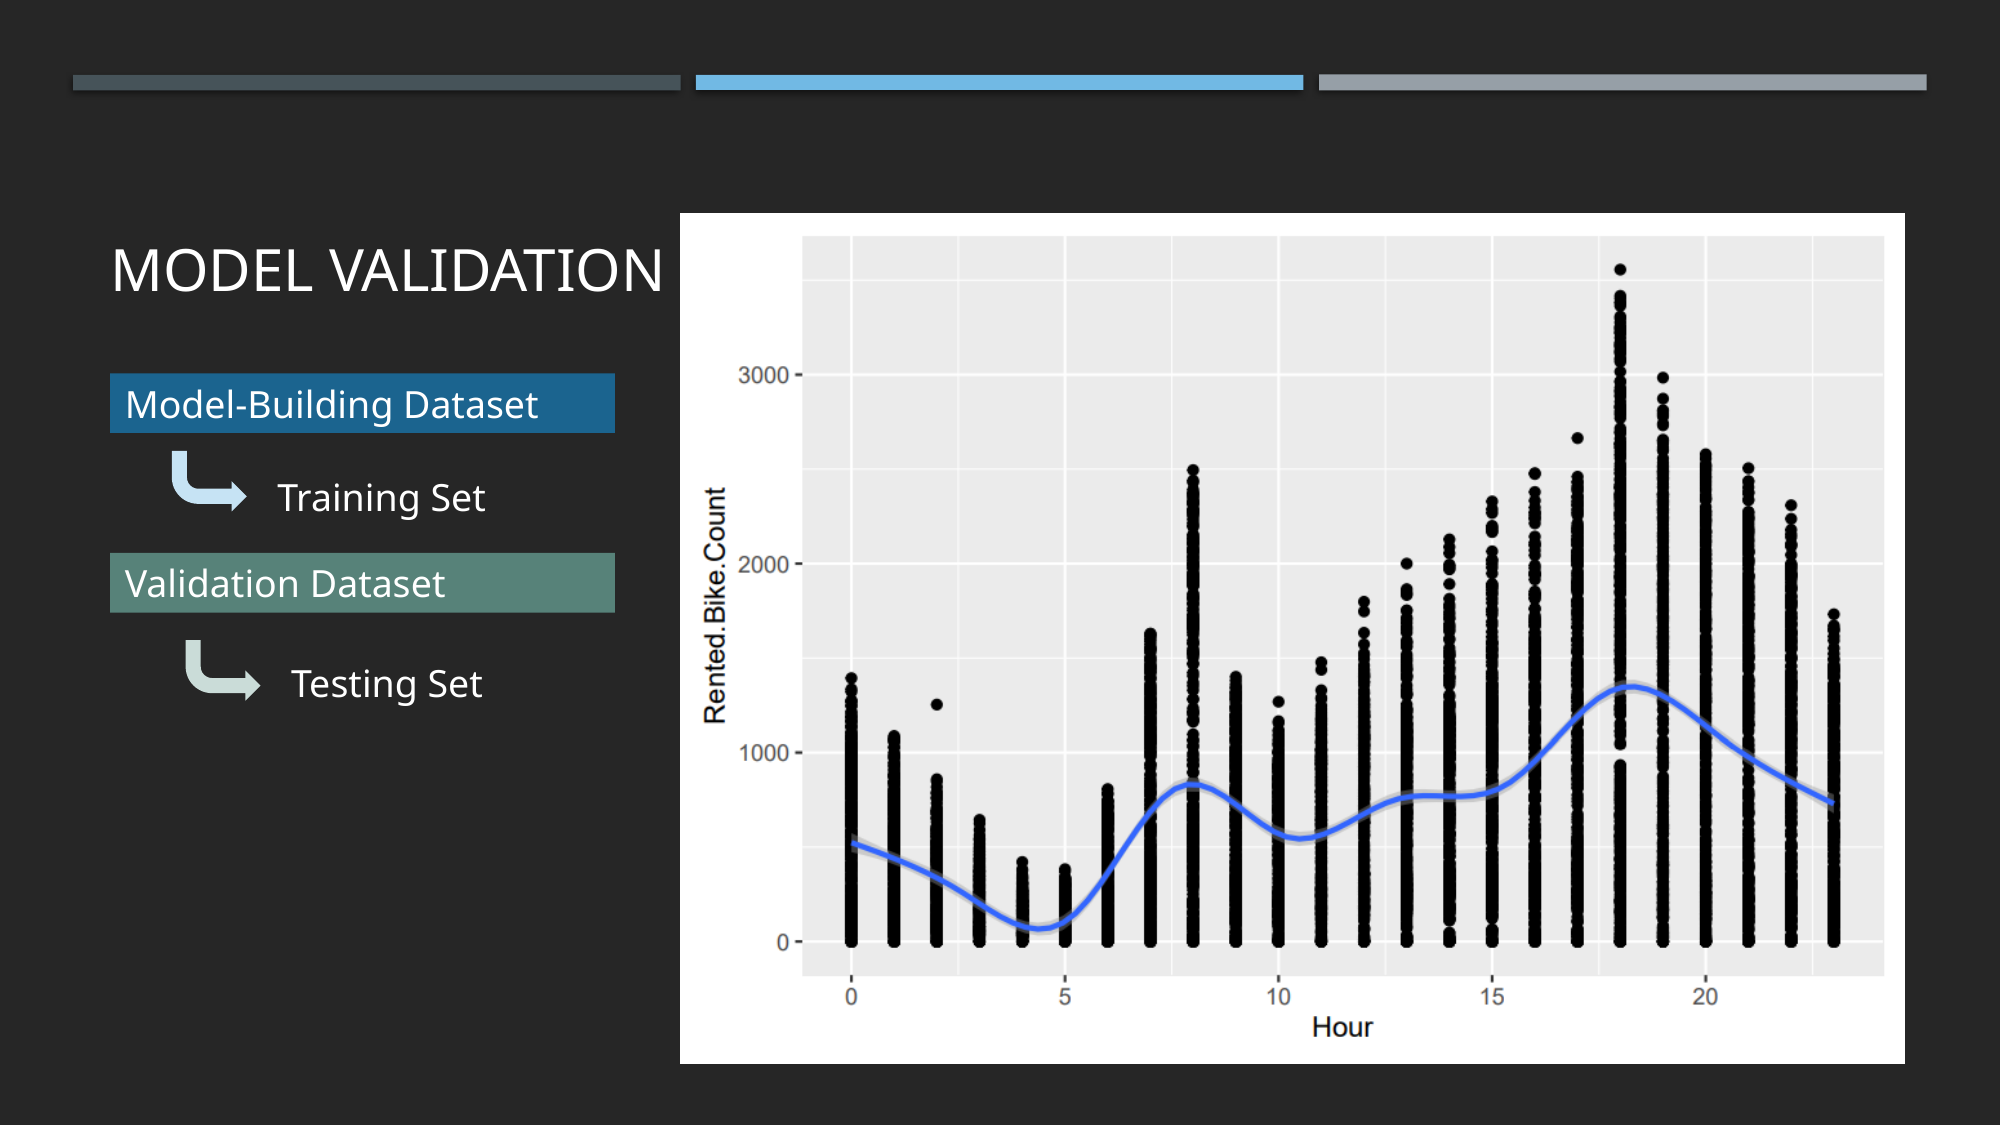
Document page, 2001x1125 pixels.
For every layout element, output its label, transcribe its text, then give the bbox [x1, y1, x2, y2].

text_box [183, 638, 262, 703]
text_box [169, 448, 249, 514]
text_box Model-Building Dataset [110, 373, 615, 433]
title Model Validation [95, 115, 1905, 311]
text_box Training Set [262, 466, 563, 526]
text_box Validation Dataset [110, 552, 615, 613]
text_box Testing Set [276, 652, 577, 713]
picture [680, 212, 1906, 1065]
